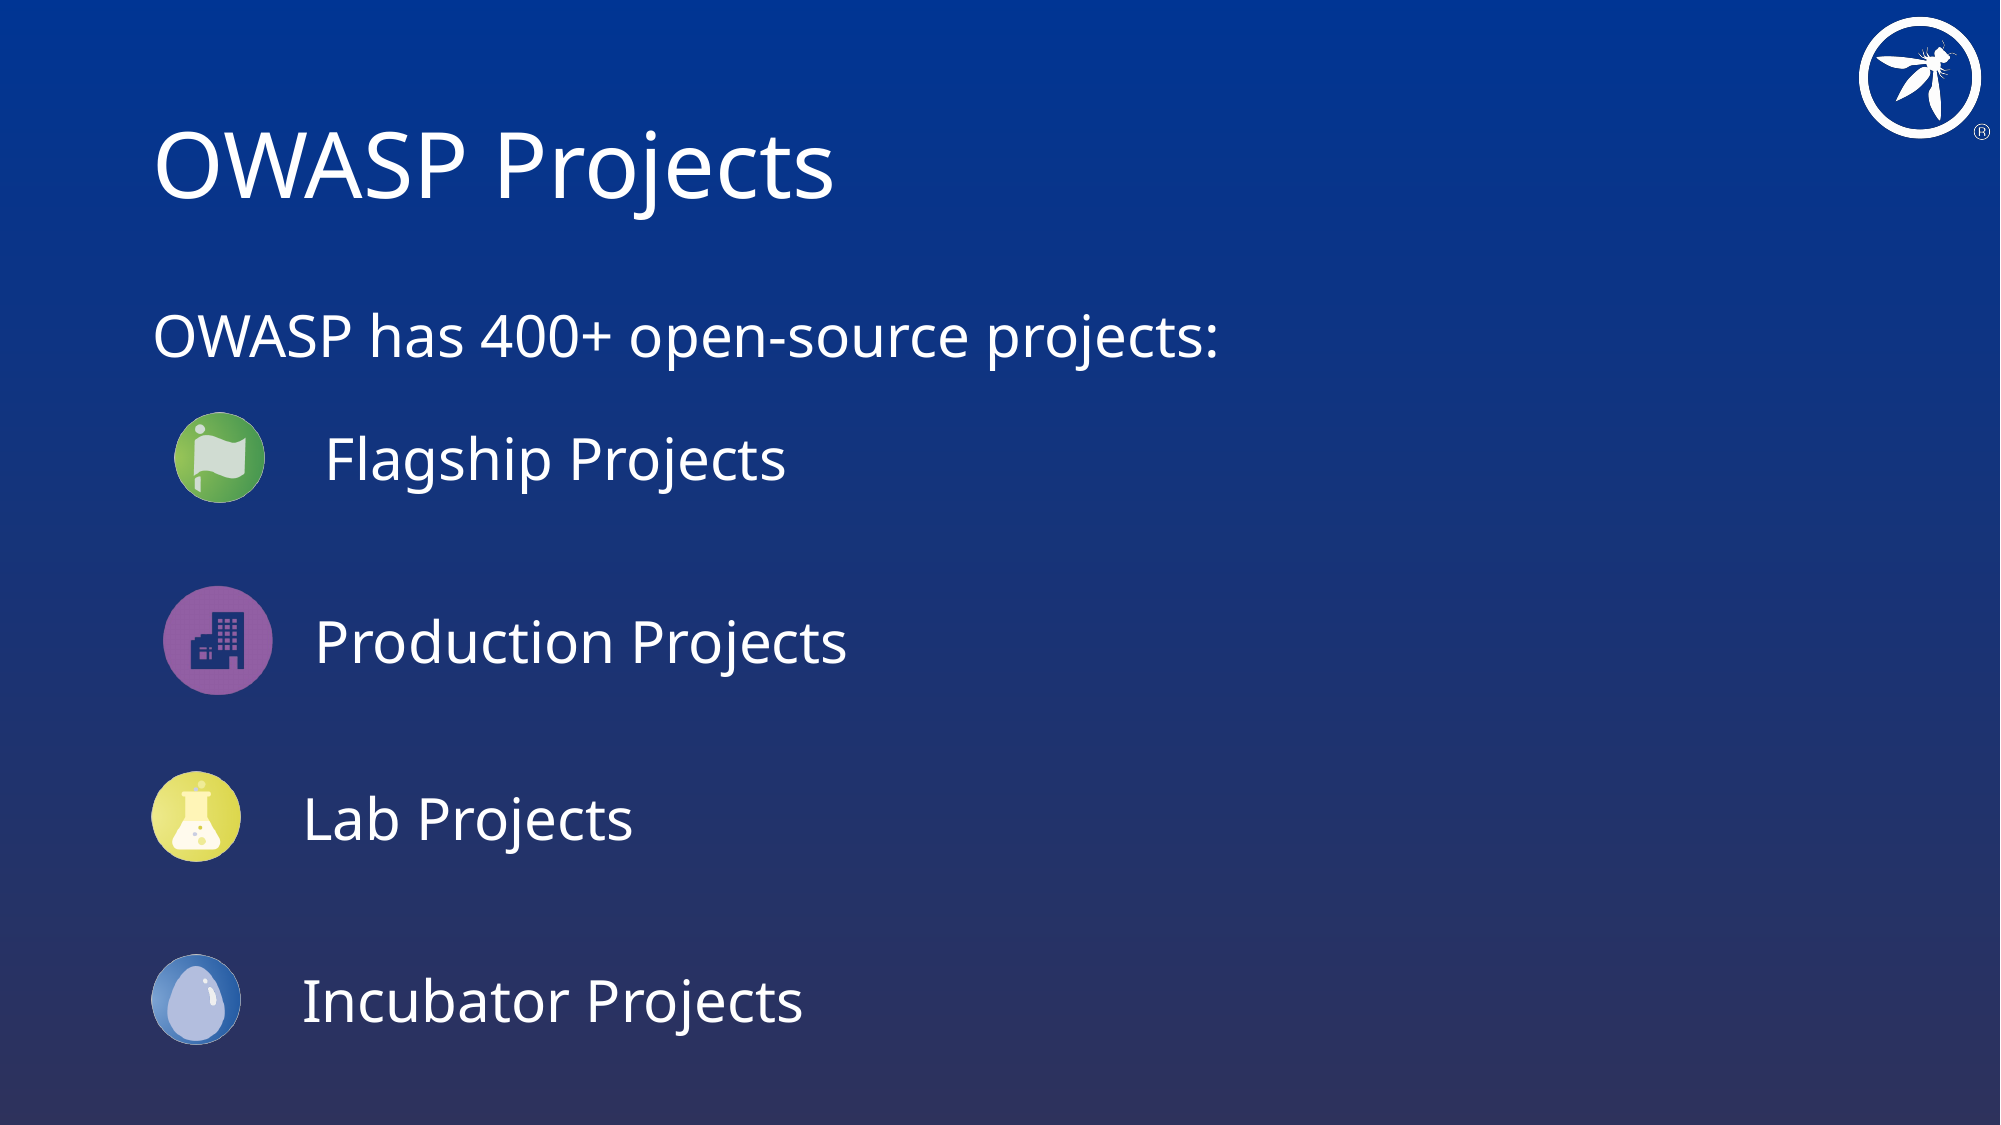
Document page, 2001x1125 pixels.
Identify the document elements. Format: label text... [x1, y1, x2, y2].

text_box Lab Projects [287, 767, 931, 869]
text_box Production Projects [299, 590, 944, 692]
picture [150, 771, 242, 862]
picture [174, 412, 265, 503]
picture [150, 954, 242, 1045]
list OWASP has 400+ open-source projects: [137, 299, 1863, 1078]
text_box Incubator Projects [287, 949, 931, 1051]
picture [150, 575, 287, 705]
title OWASP Projects [137, 59, 1863, 278]
text_box Flagship Projects [309, 407, 954, 509]
picture [1797, 0, 2001, 200]
